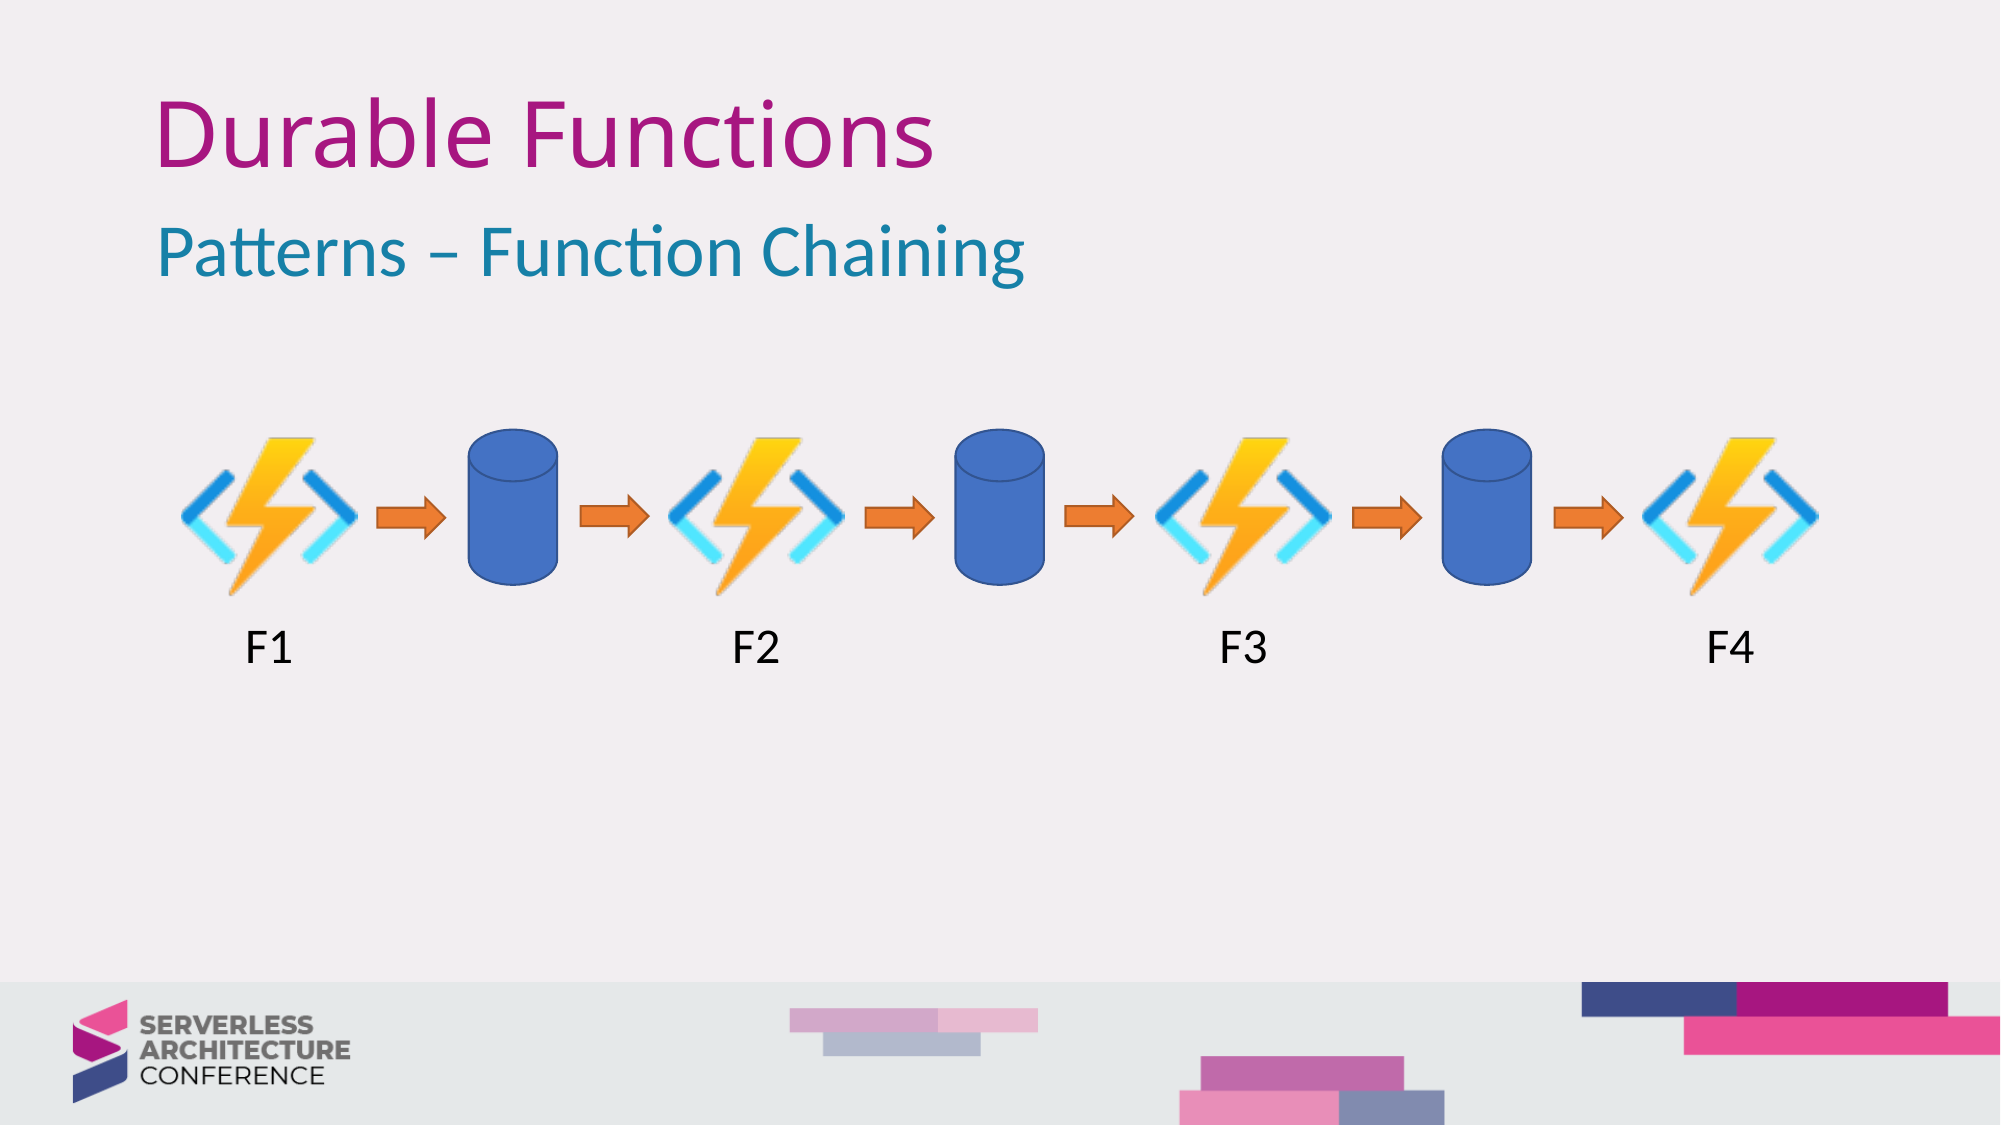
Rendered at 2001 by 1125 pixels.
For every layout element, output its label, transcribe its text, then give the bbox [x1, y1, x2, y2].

text_box [1352, 495, 1423, 541]
text_box [467, 428, 559, 586]
text_box [1064, 493, 1135, 539]
text_box [376, 495, 447, 541]
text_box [1642, 429, 1819, 682]
title Durable Functions [137, 29, 1863, 247]
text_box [1155, 429, 1332, 682]
text_box [1553, 495, 1625, 541]
text_box [954, 428, 1045, 586]
text_box [1441, 428, 1533, 586]
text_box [181, 429, 358, 682]
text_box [668, 429, 845, 682]
text_box [579, 493, 651, 539]
picture [0, 0, 2001, 1125]
text_box [864, 495, 936, 541]
text_box Patterns – Function Chaining [142, 193, 1042, 299]
